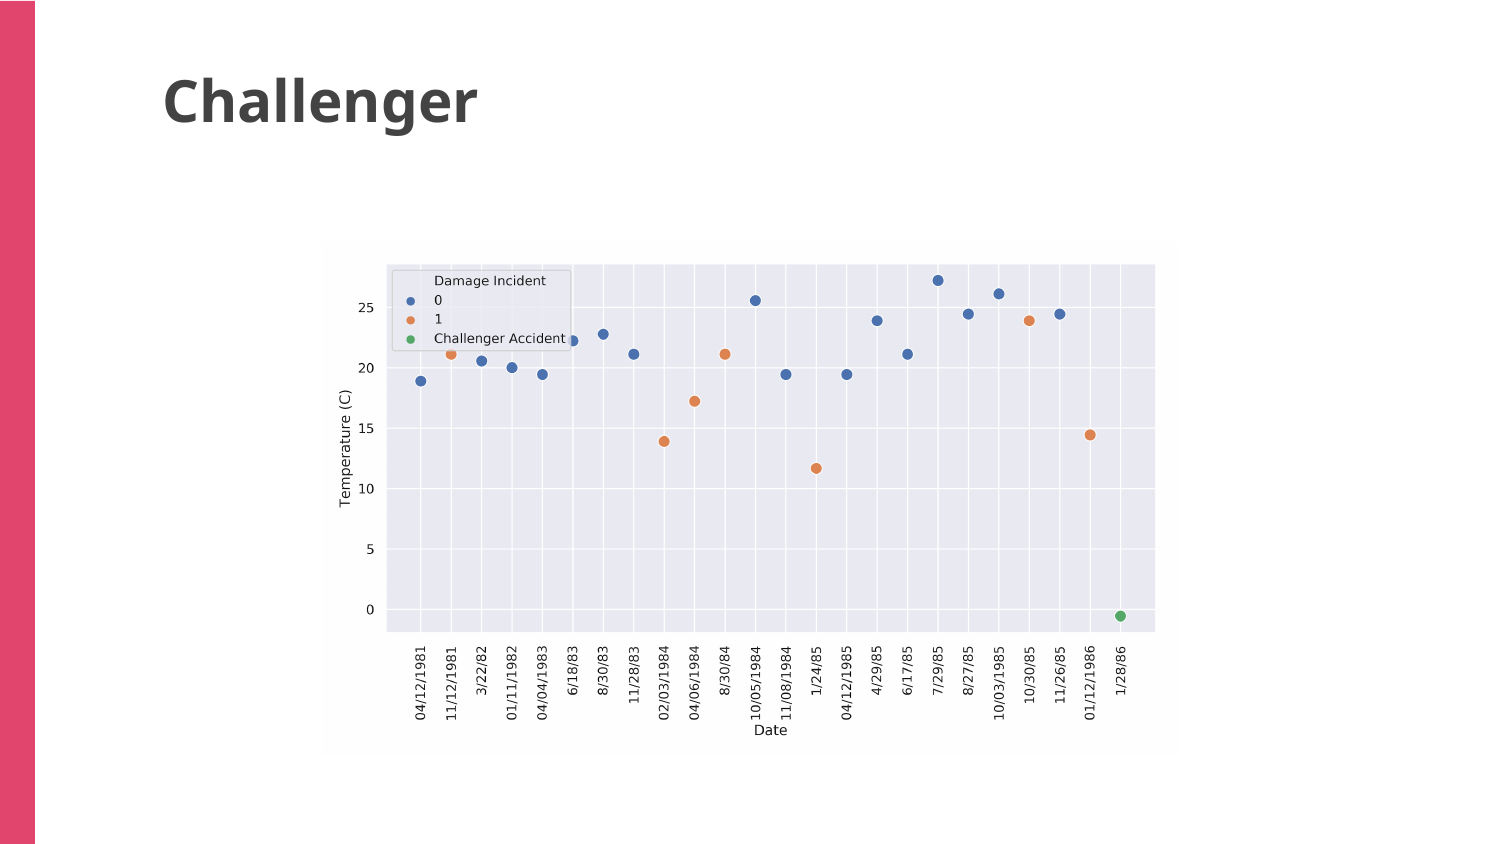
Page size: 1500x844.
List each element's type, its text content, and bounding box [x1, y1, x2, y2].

picture [322, 241, 1178, 755]
text_box Challenger [147, 49, 1350, 146]
